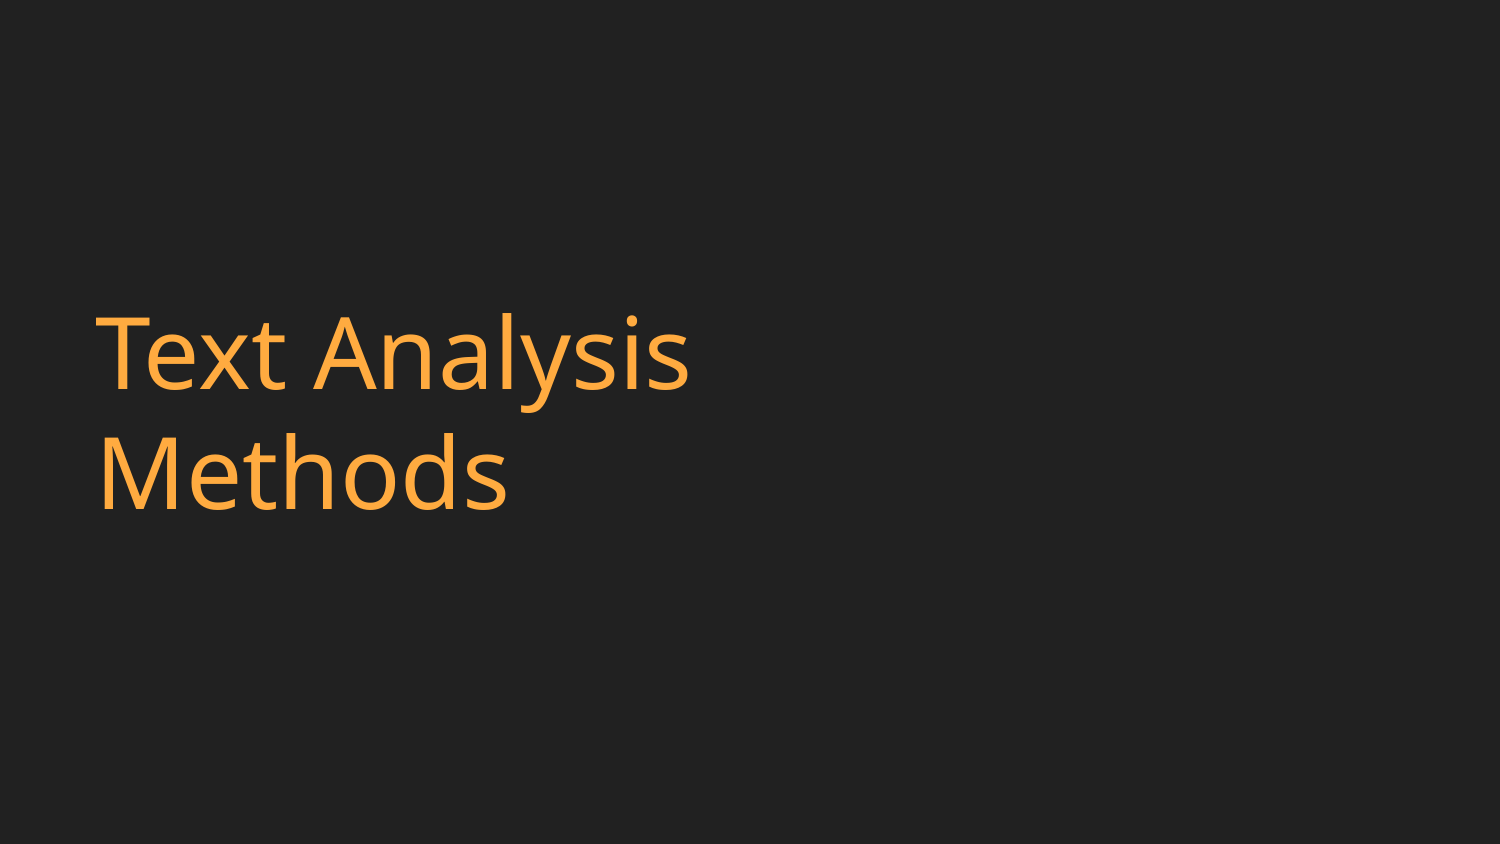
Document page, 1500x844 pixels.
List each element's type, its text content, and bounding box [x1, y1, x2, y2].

title Text Analysis Methods [80, 73, 1125, 745]
